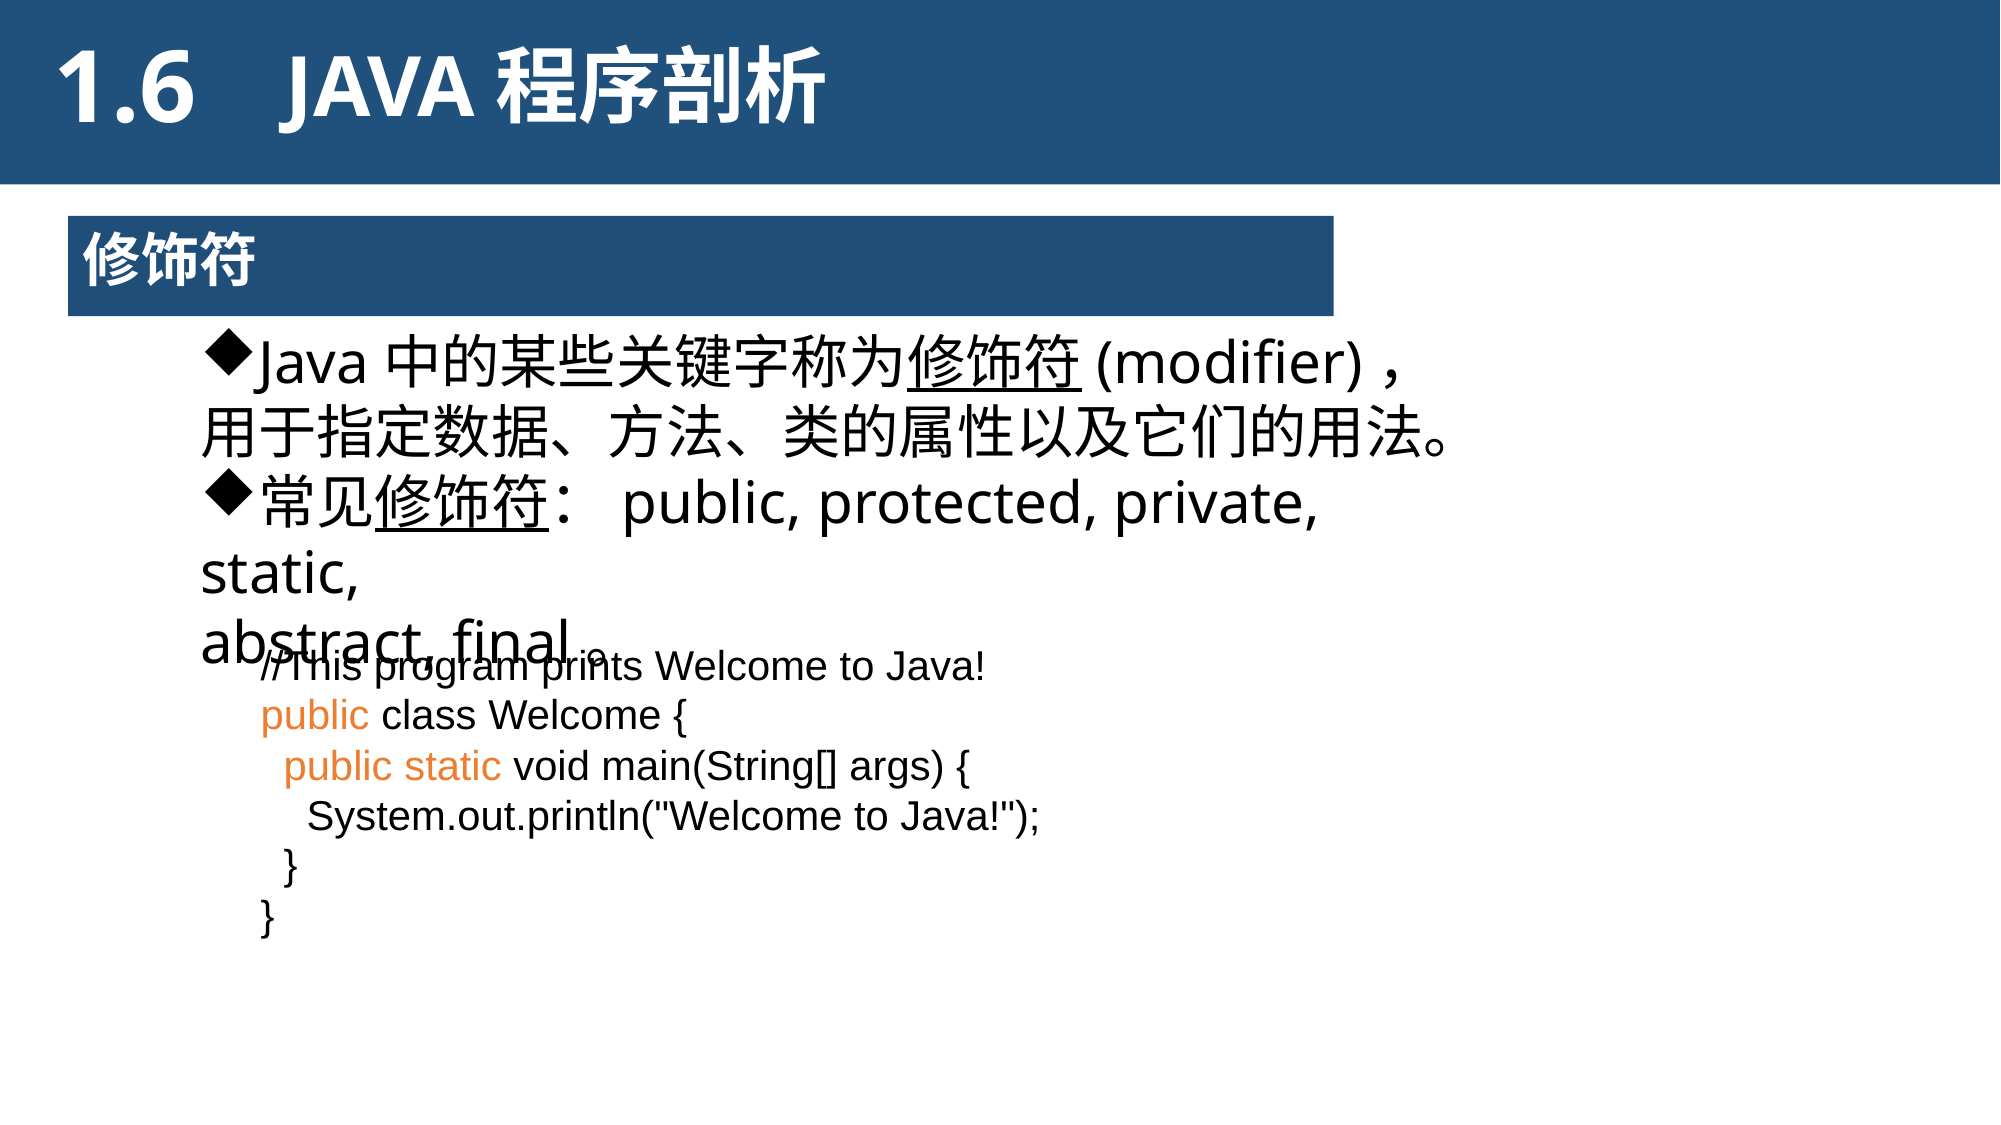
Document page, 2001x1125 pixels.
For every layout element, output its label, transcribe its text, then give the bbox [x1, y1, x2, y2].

text_box //This program prints Welcome to Java! public class Welcome { public static void main(String[] args) { System.out.println("Welcome to Java!"); } } [245, 630, 1463, 946]
text_box Java中的某些关键字称为修饰符(modifier)，用于指定数据、方法、类的属性以及它们的用法。 常见修饰符：public, protected, private, static, abstract, final。 [185, 317, 1498, 598]
list 1.6 [38, 28, 244, 166]
text_box 修饰符 [68, 215, 1334, 317]
list JAVA程序剖析 [270, 36, 1782, 119]
